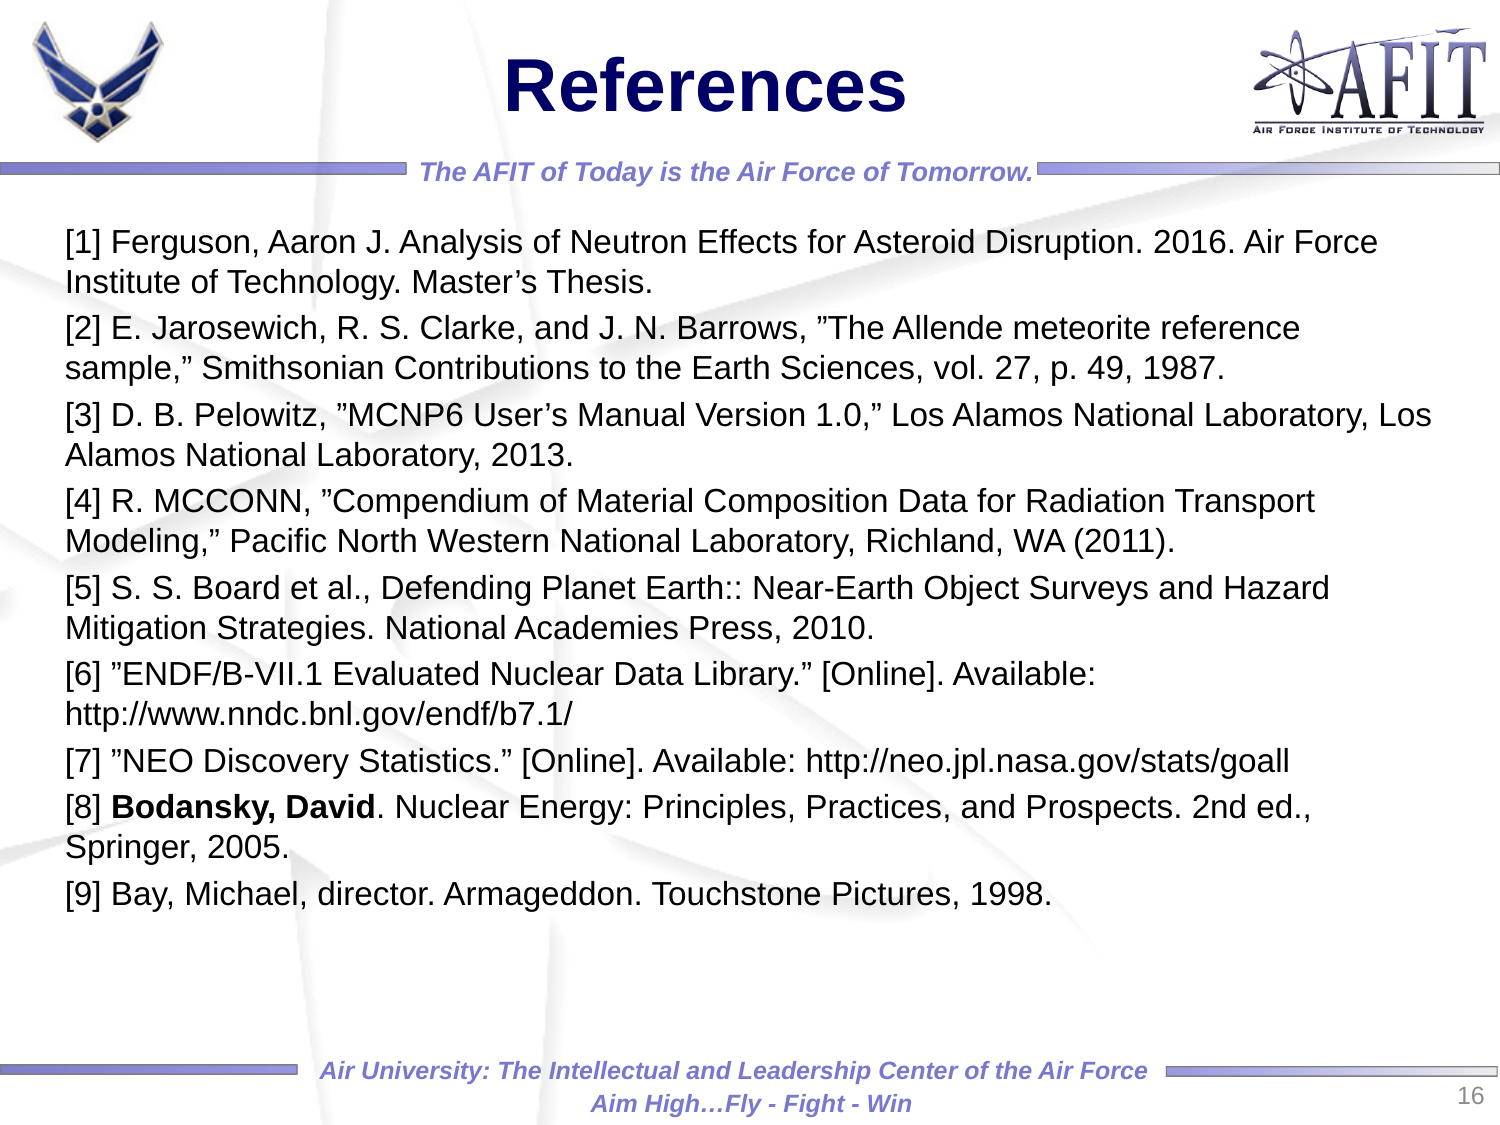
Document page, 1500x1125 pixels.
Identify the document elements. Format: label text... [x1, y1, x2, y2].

slide_number 16 [1149, 1065, 1500, 1125]
title References [162, 0, 1251, 163]
list [1] Ferguson, Aaron J. Analysis of Neutron Effects for Asteroid Disruption. 2016. Air Force Institute of Technology. Master’s Thesis. [2] E. Jarosewich, R. S. Clarke, and J. N. Barrows, ”The Allende meteorite reference sample,” Smithsonian Contributions to the Earth Sciences, vol. 27, p. 49, 1987. [3] D. B. Pelowitz, ”MCNP6 User’s Manual Version 1.0,” Los Alamos National Laboratory, Los Alamos National Laboratory, 2013. [4] R. MCCONN, ”Compendium of Material Composition Data for Radiation Transport Modeling,” Pacific North Western National Laboratory, Richland, WA (2011). [5] S. S. Board et al., Defending Planet Earth:: Near-Earth Object Surveys and Hazard Mitigation Strategies. National Academies Press, 2010. [6] ”ENDF/B-VII.1 Evaluated Nuclear Data Library.” [Online]. Available: http://www.nndc.bnl.gov/endf/b7.1/ [7] ”NEO Discovery Statistics.” [Online]. Available: http://neo.jpl.nasa.gov/stats/goall [8] Bodansky, David. Nuclear Energy: Principles, Practices, and Prospects. 2nd ed., Springer, 2005. [9] Bay, Michael, director. Armageddon. Touchstone Pictures, 1998. [50, 212, 1450, 1013]
picture [32, 21, 162, 143]
